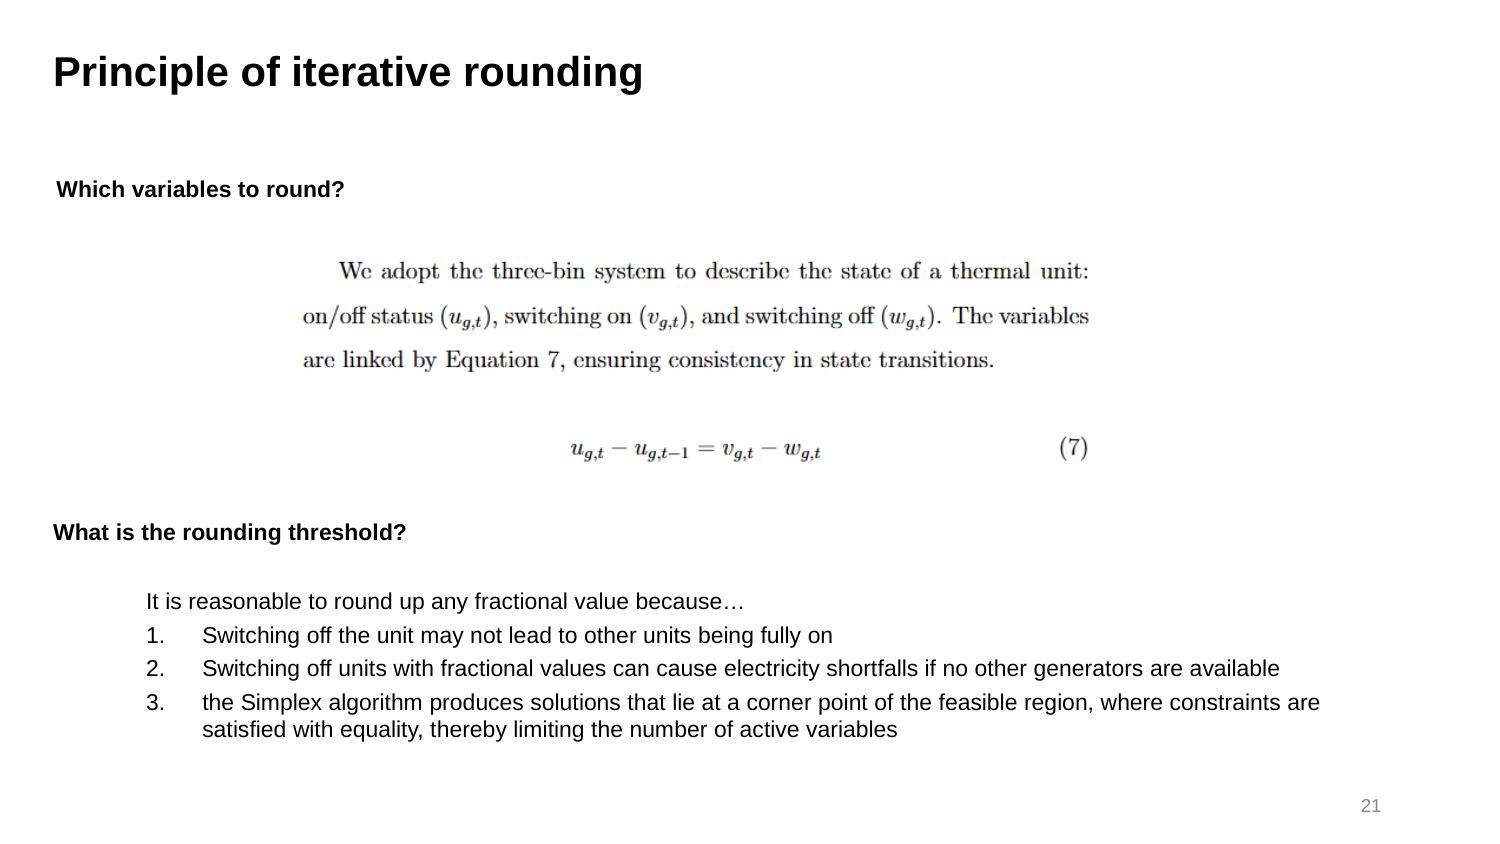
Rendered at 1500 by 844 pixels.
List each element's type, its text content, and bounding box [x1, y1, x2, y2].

text_box What is the rounding threshold? [53, 517, 414, 546]
picture [286, 249, 1112, 483]
text_box It is reasonable to round up any fractional value because… Switching off the unit may not lead to other units being fully on Switching off units with fractional values can cause electricity shortfalls if no other generators are available the Simplex algorithm produces solutions that lie at a corner point of the feasible region, where constraints are satisfied with equality, thereby limiting the number of active variables [131, 579, 1337, 750]
text_box Which variables to round? [56, 175, 417, 203]
text_box Principle of iterative rounding [53, 44, 1378, 95]
slide_number 21 [1059, 782, 1397, 827]
